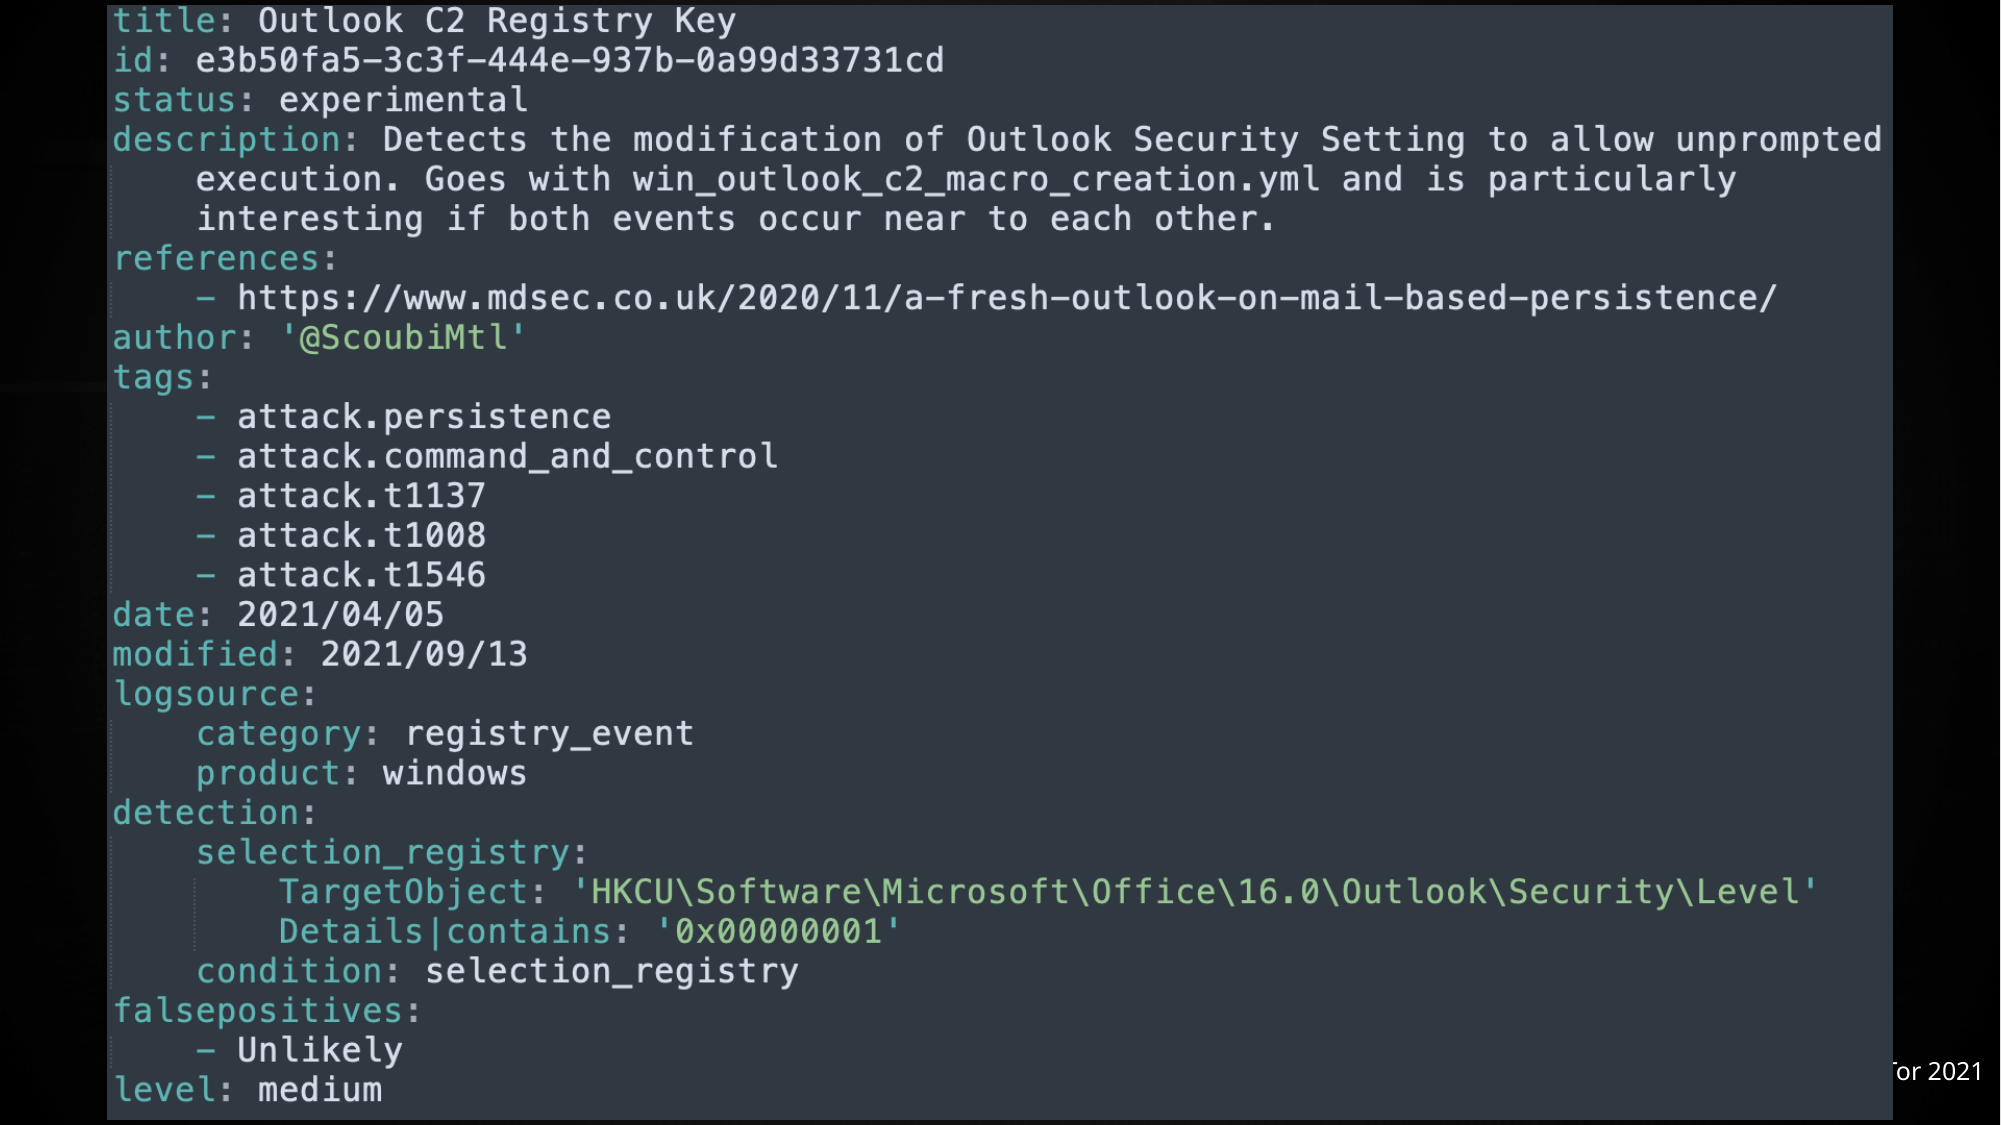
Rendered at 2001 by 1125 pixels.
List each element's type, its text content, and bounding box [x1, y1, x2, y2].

footer SecTor 2021 [1893, 1042, 2000, 1103]
picture [0, 0, 2001, 1125]
